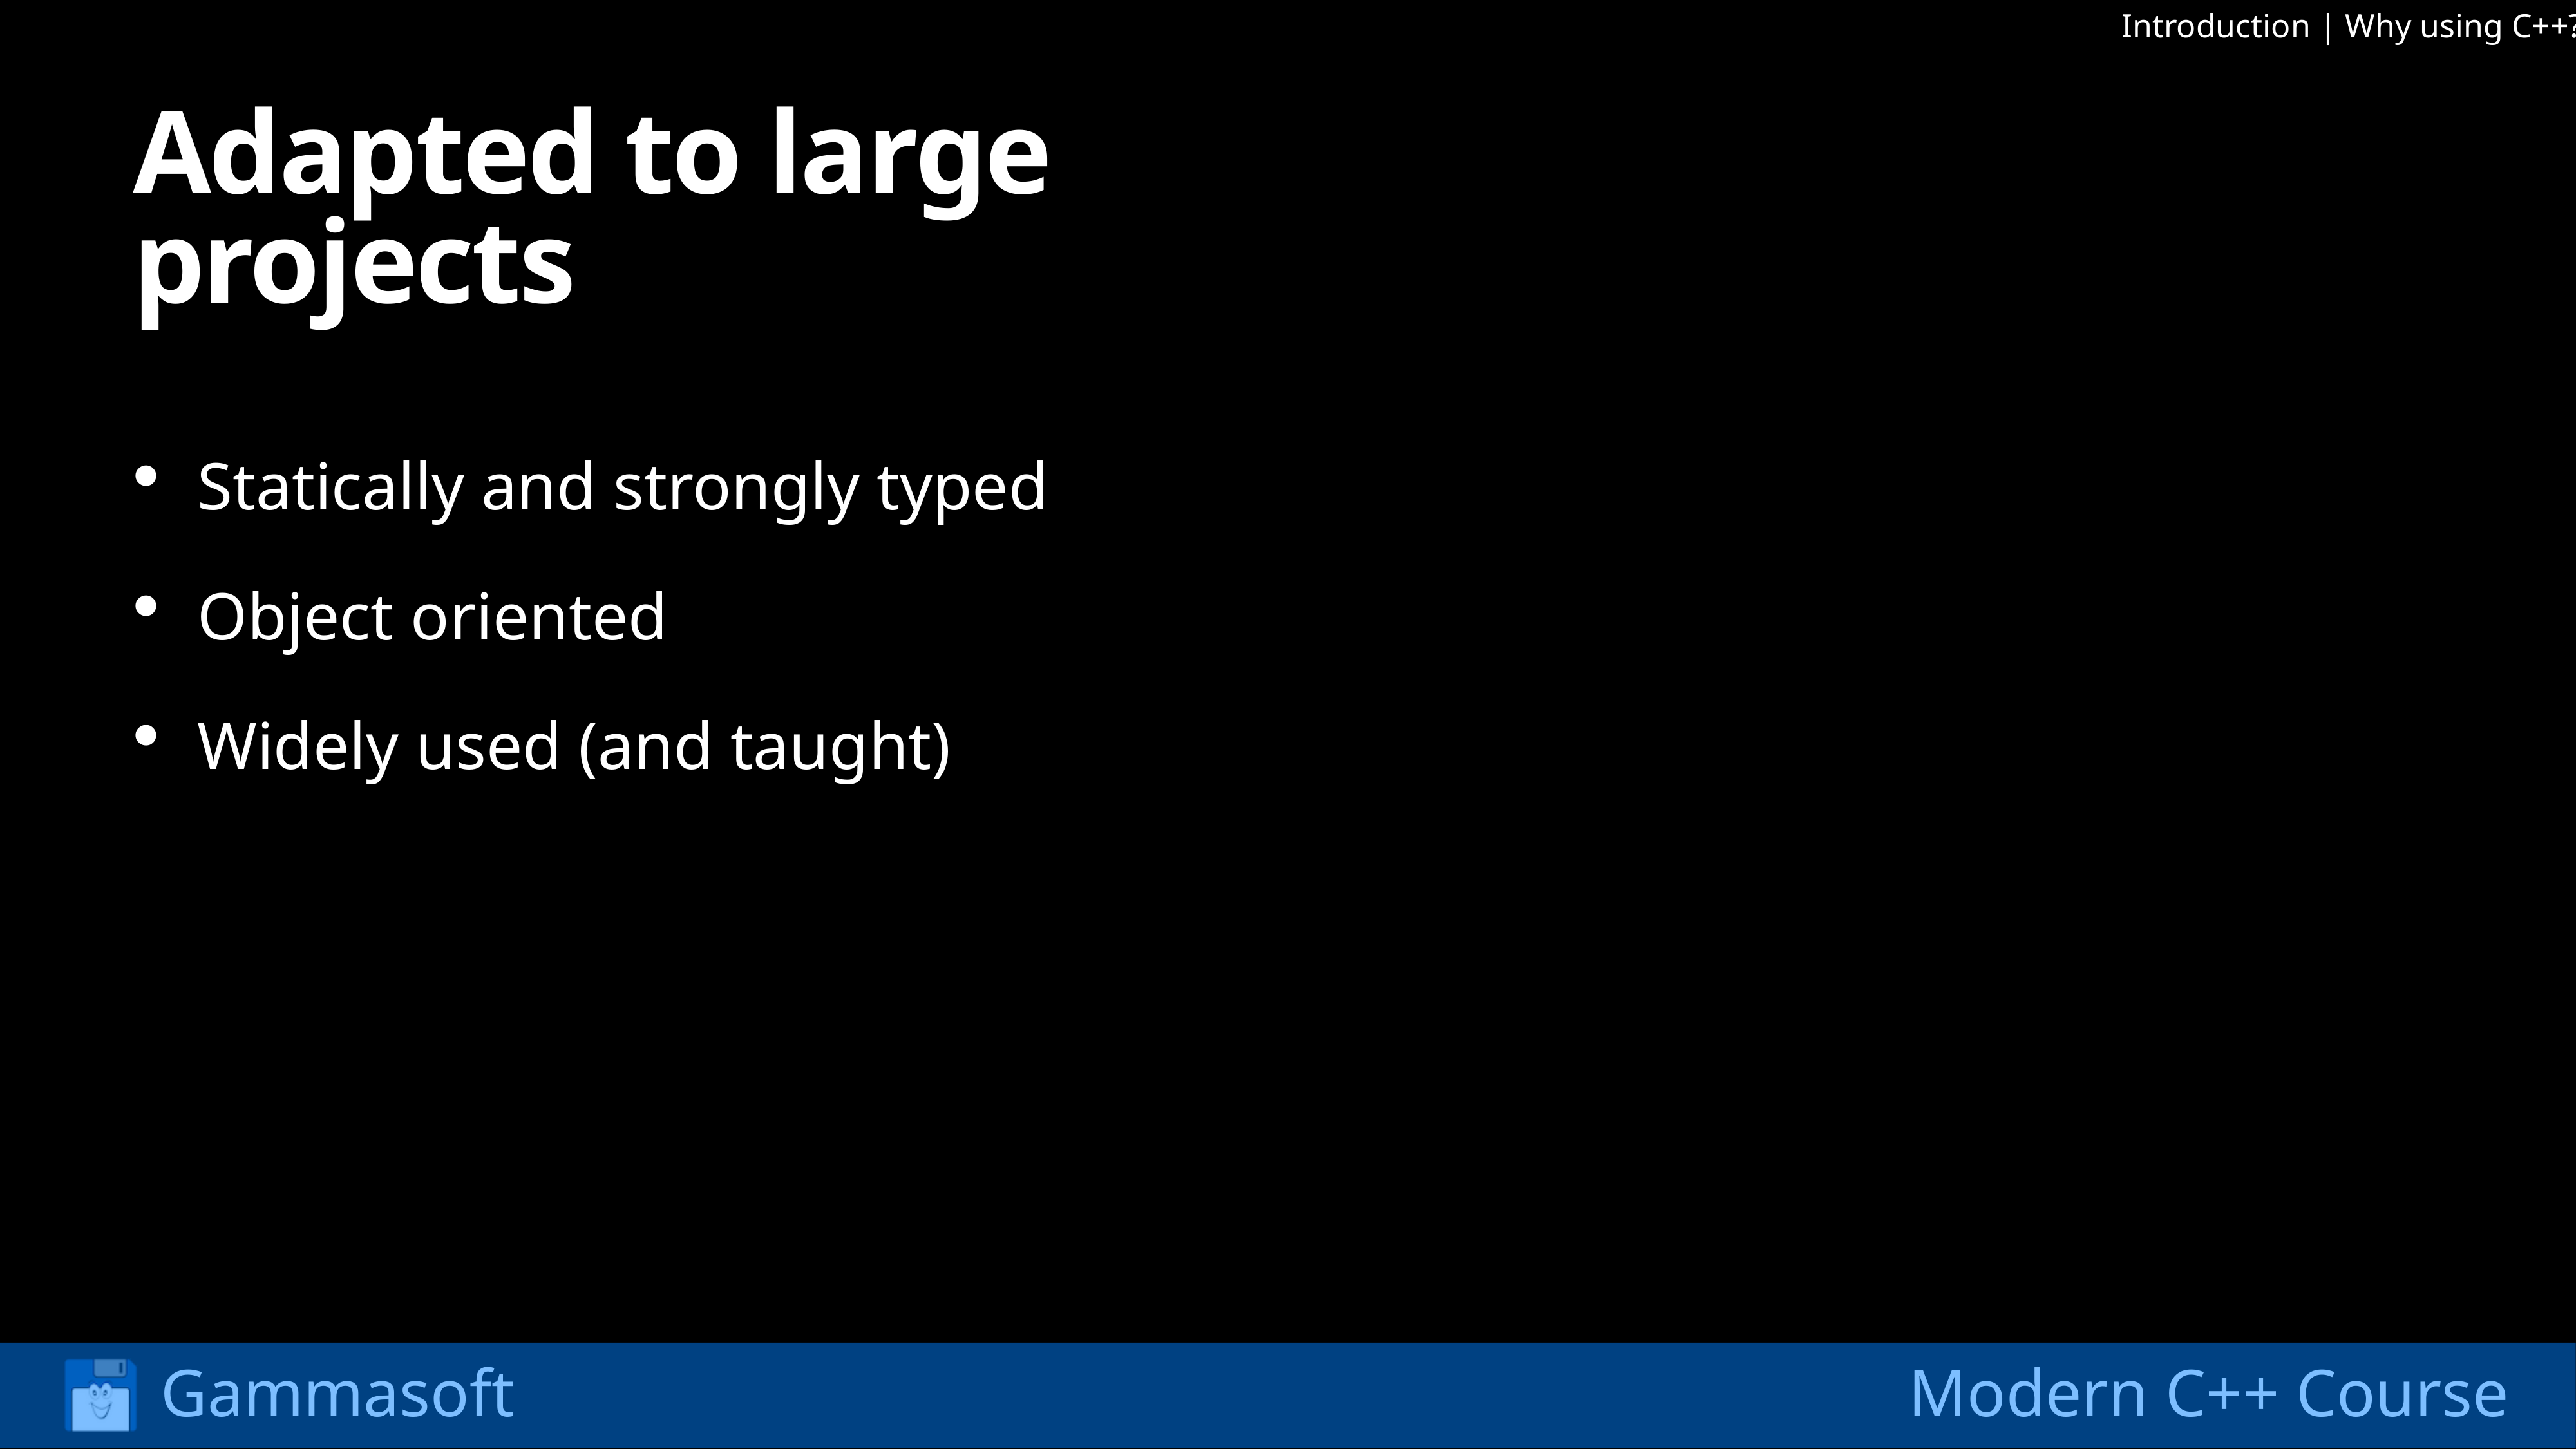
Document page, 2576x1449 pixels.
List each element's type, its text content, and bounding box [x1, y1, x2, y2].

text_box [0, 1342, 2576, 1449]
title Adapted to large projects [127, 100, 1469, 253]
list Statically and strongly typed Object oriented Widely used (and taught) [127, 448, 1235, 1321]
text_box Introduction | Why using C++? [2116, 0, 2576, 50]
